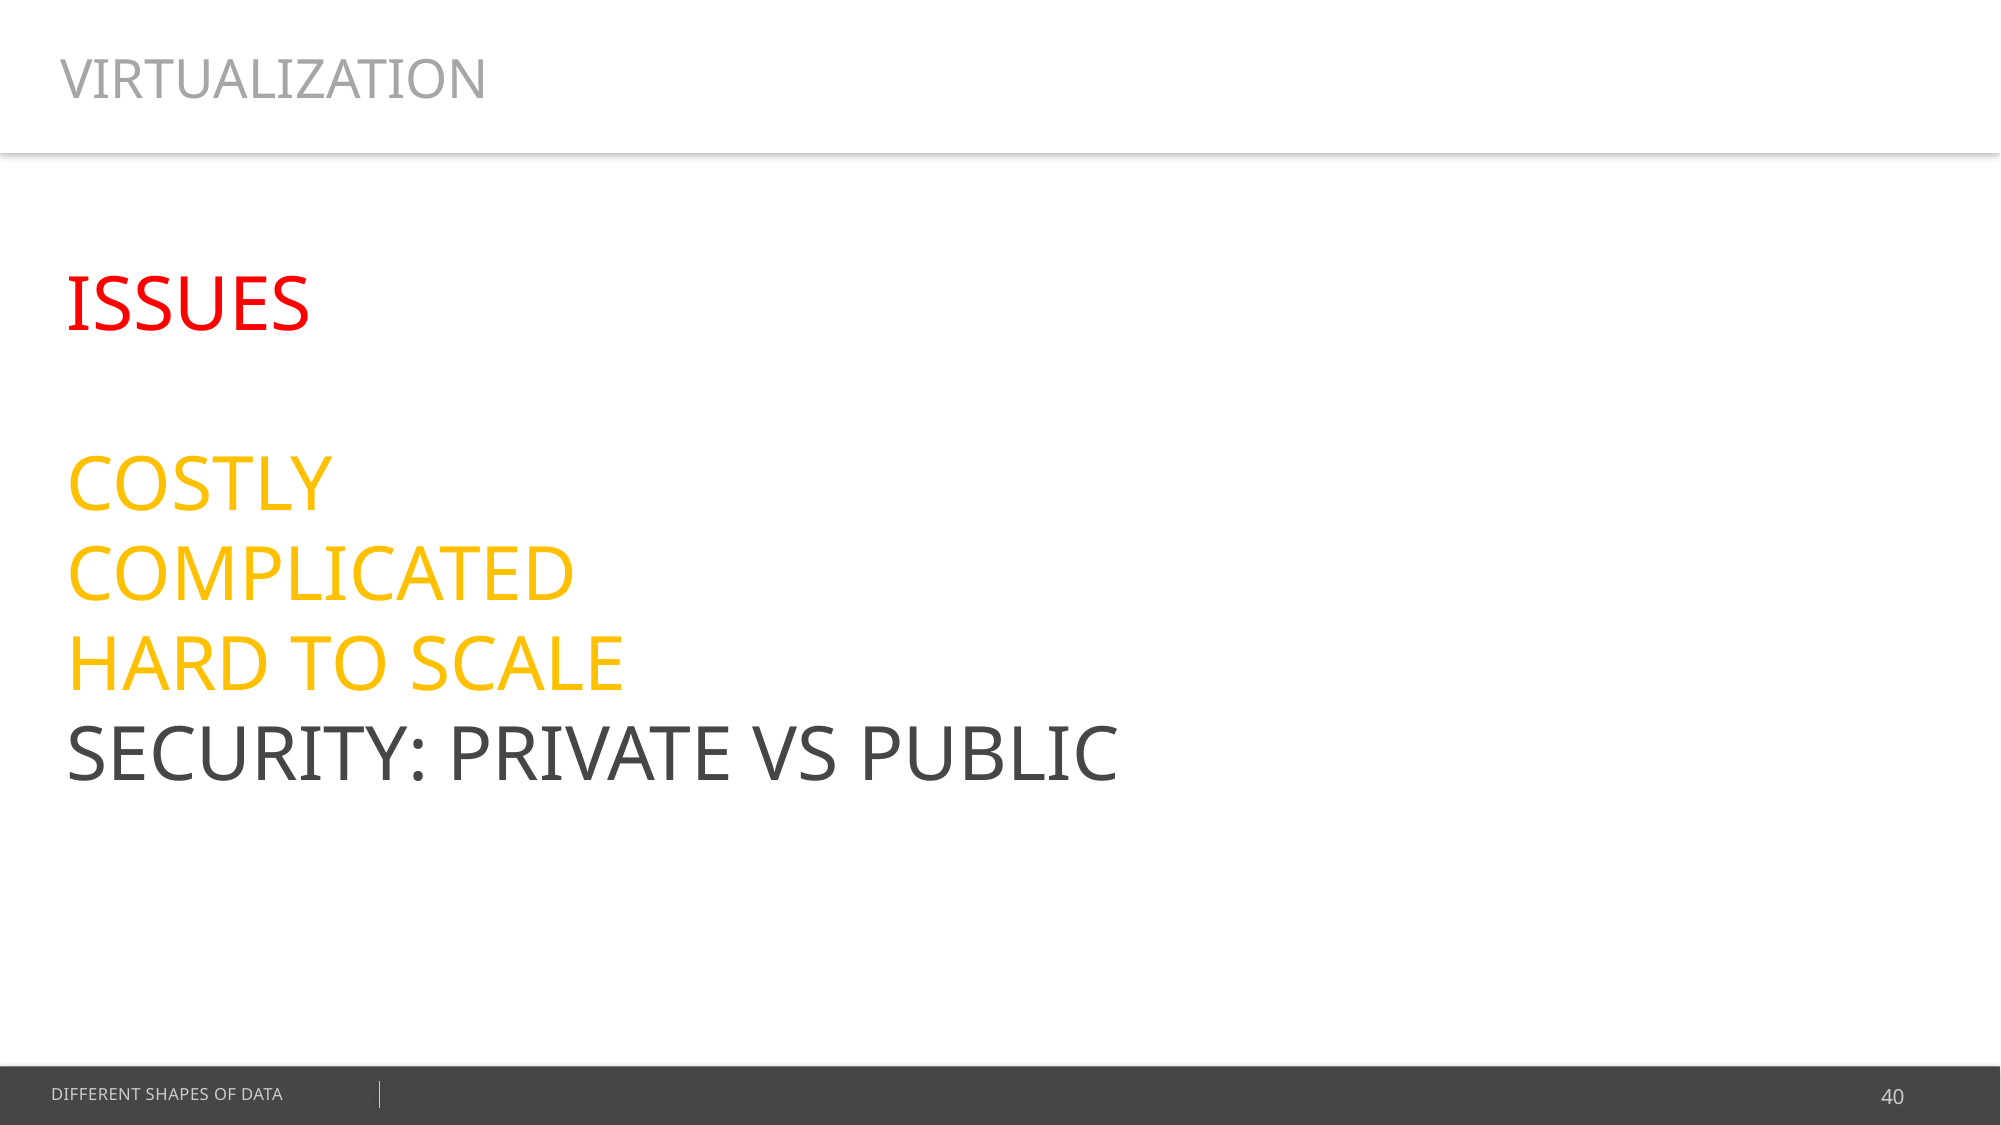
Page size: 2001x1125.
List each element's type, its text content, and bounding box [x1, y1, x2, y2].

text_box ISSUES COSTLY COMPLICATED HARD TO SCALE SECURITY: PRIVATE VS PUBLIC [51, 248, 1155, 894]
list VIRTUALIZATION [0, 0, 2000, 153]
